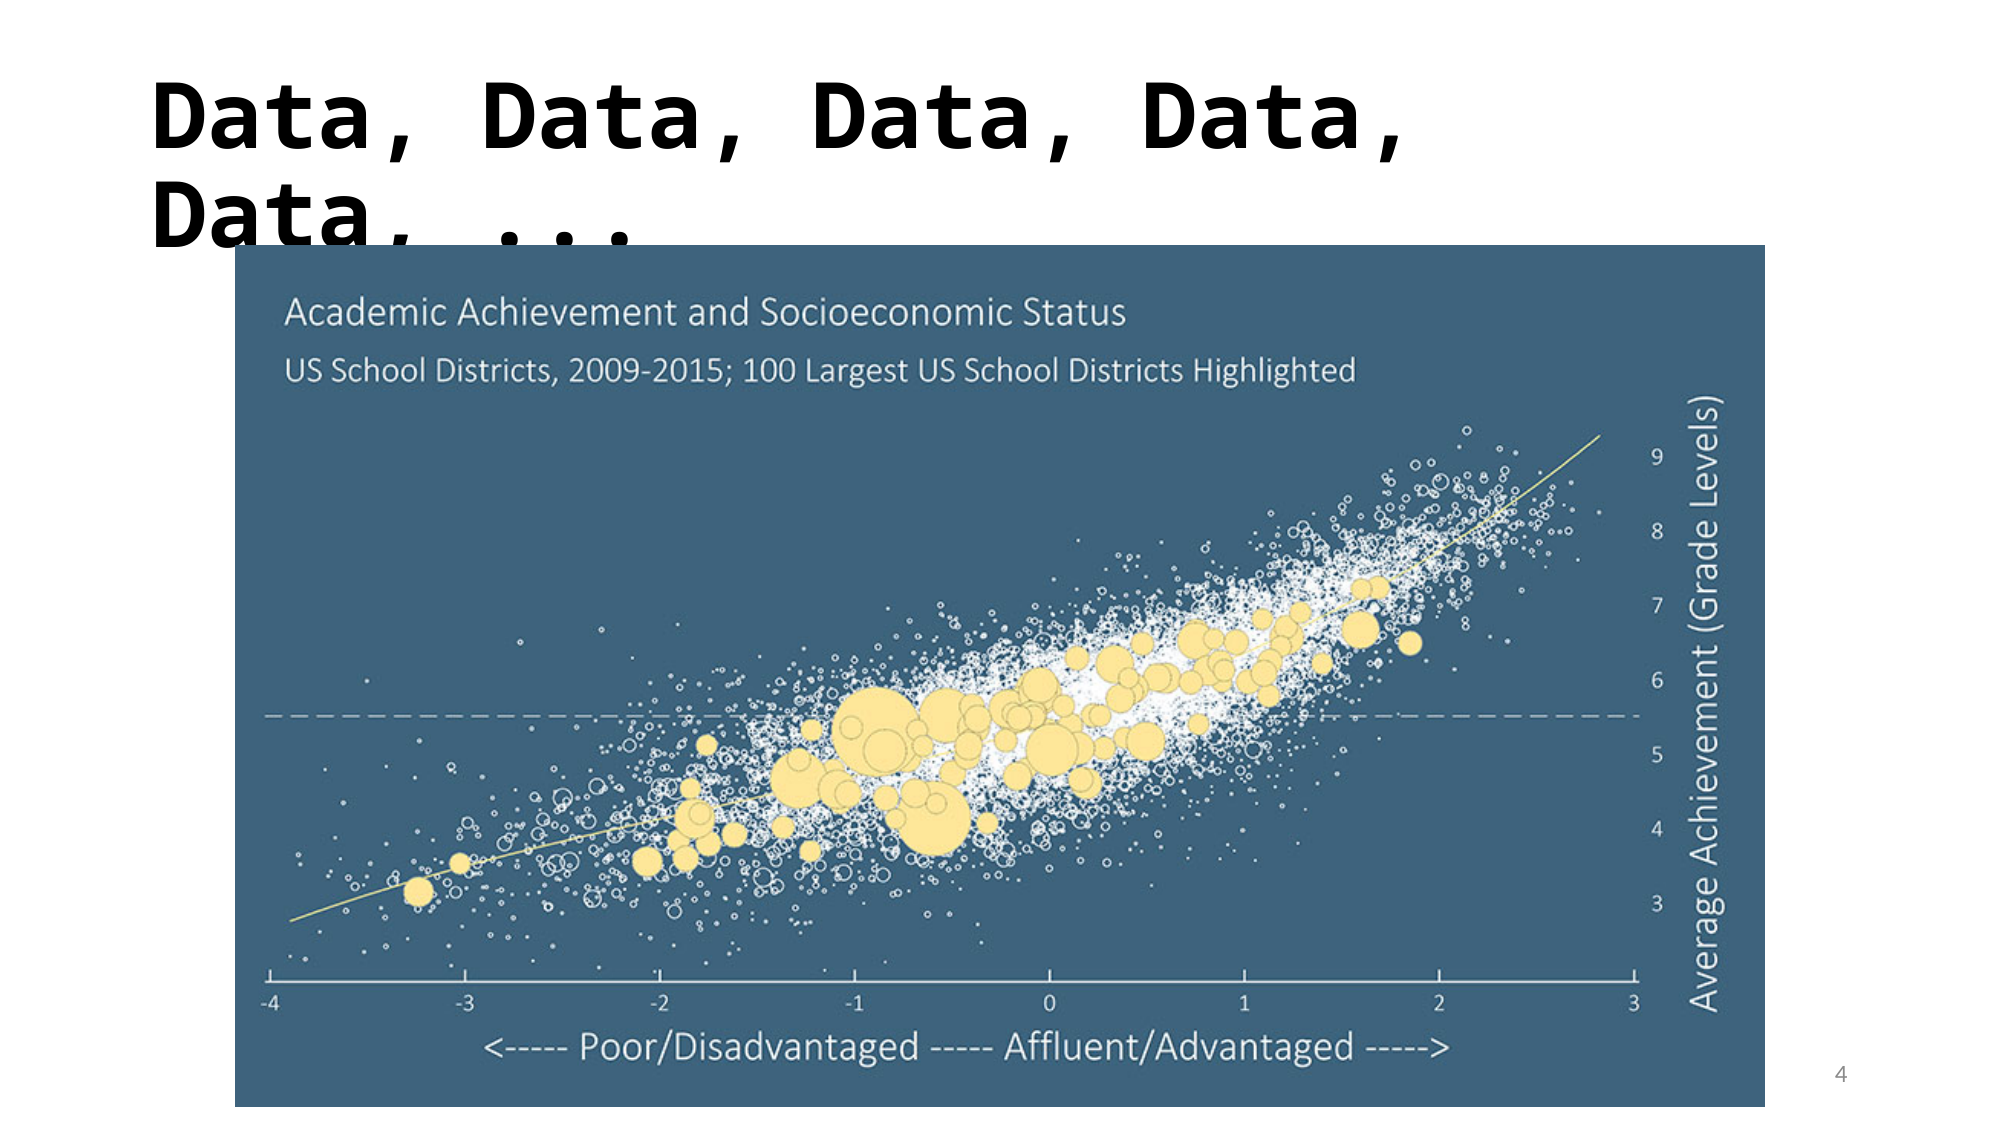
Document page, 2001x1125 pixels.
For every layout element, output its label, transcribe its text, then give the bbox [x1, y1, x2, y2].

title Data, Data, Data, Data, Data, ... [137, 59, 1863, 278]
slide_number 4 [1765, 1042, 1863, 1103]
picture [235, 245, 1765, 1107]
